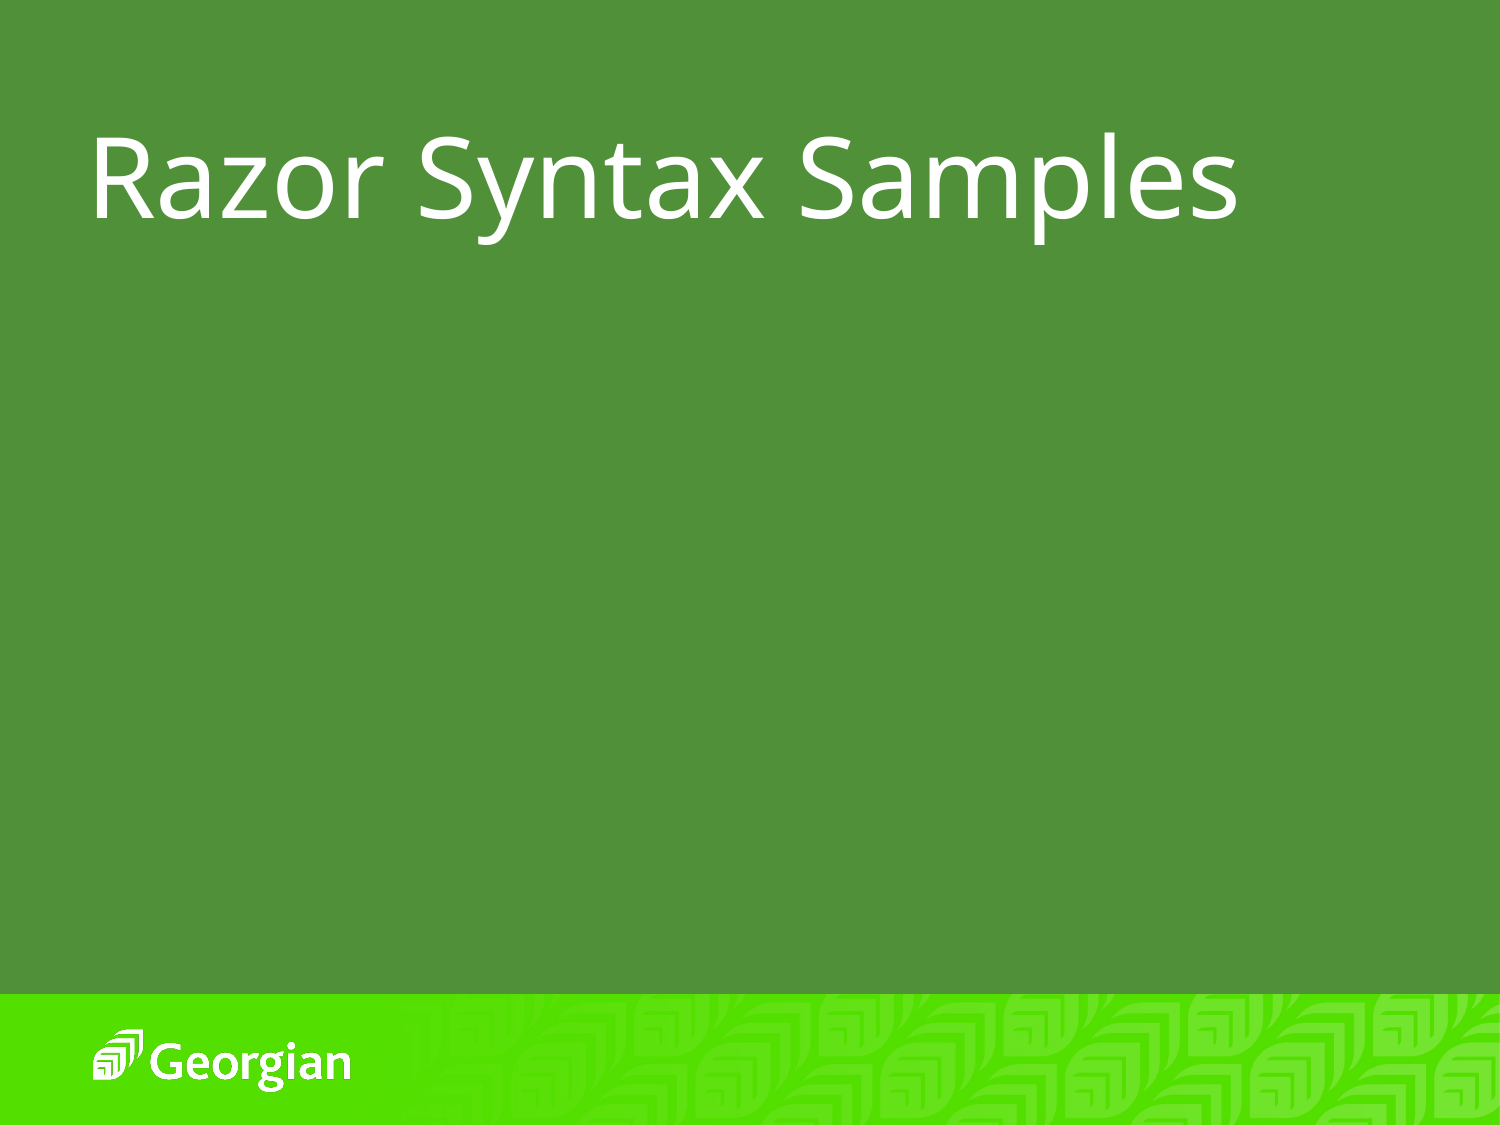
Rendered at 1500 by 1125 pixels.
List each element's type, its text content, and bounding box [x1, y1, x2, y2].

picture [0, 994, 1500, 1125]
list Razor Syntax Samples [71, 125, 1457, 503]
